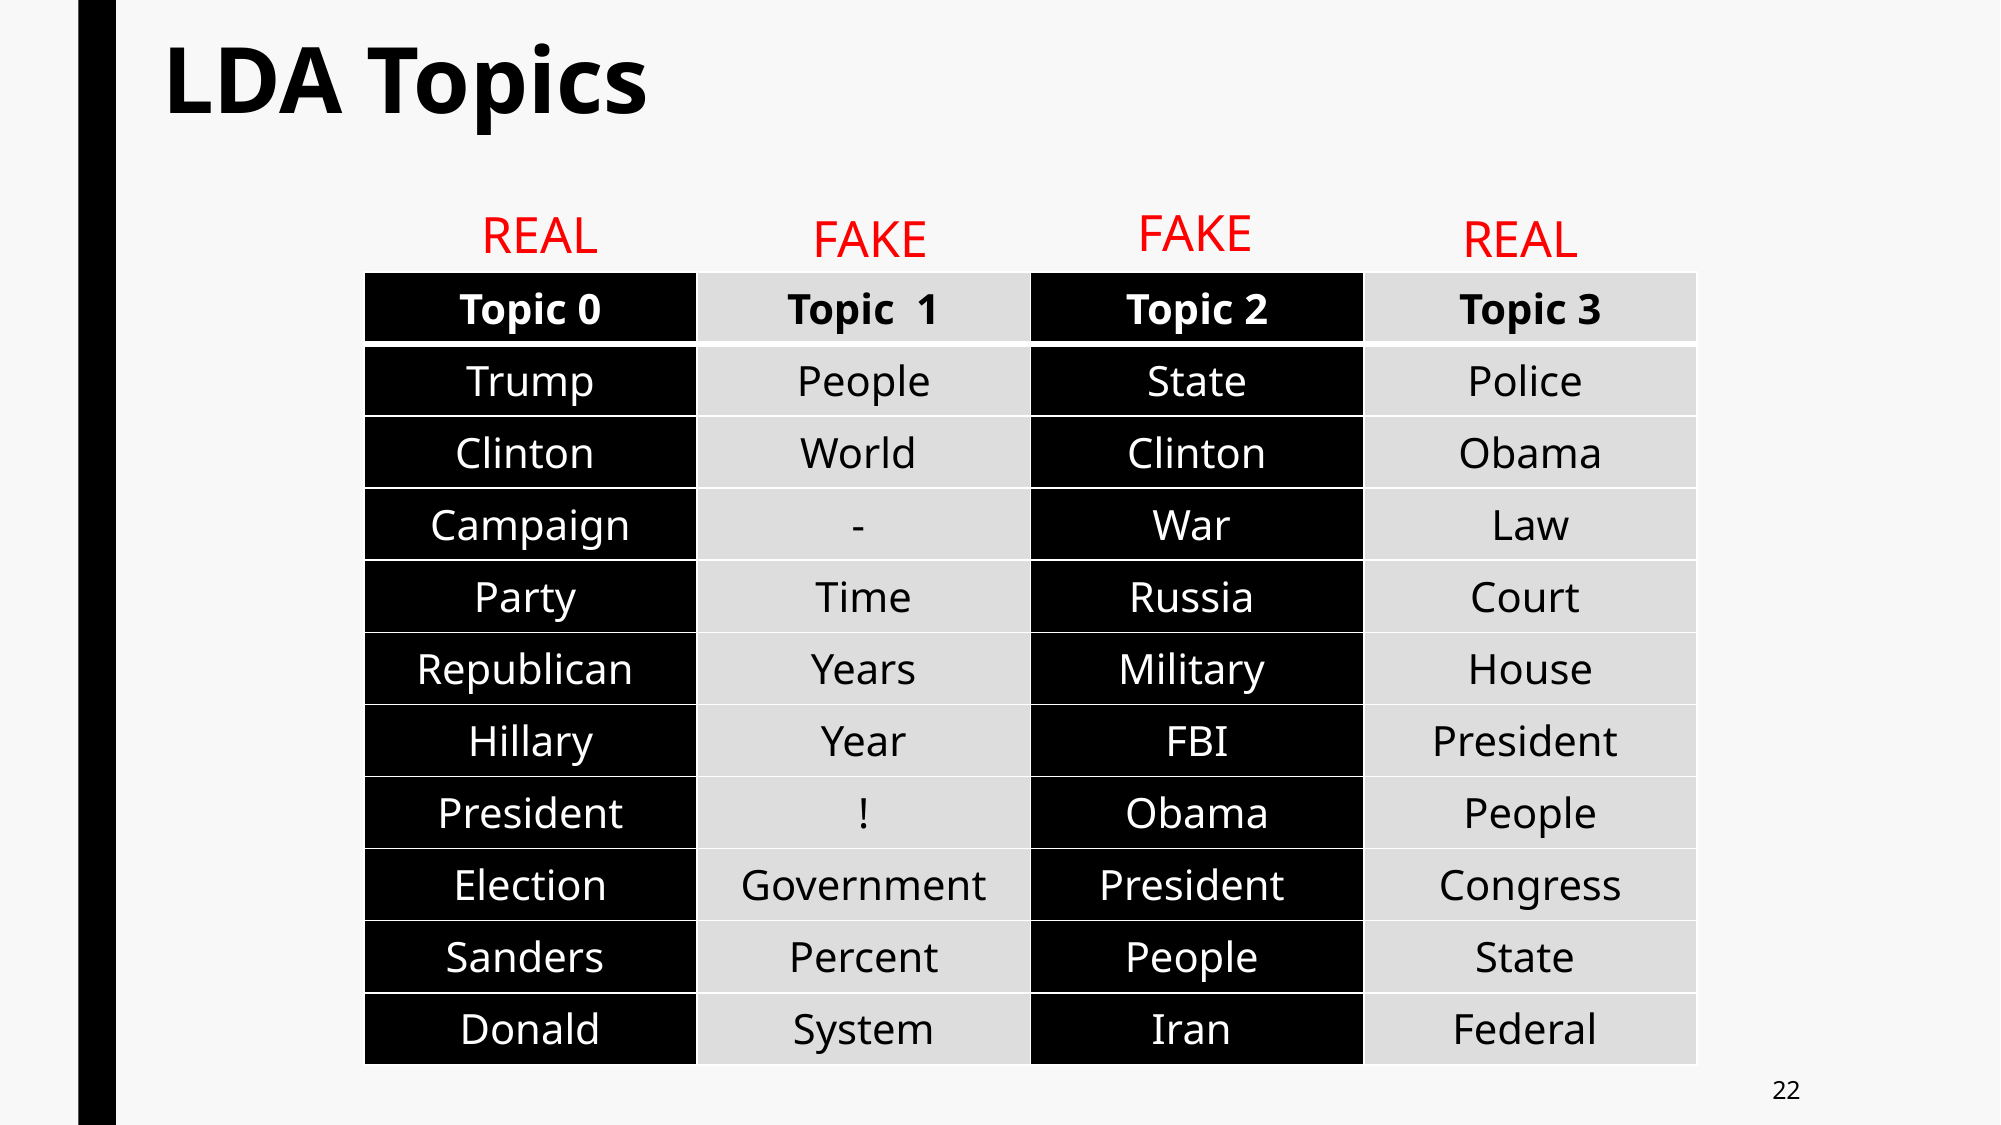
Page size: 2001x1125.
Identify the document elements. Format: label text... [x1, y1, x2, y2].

table_cell Obama [1365, 417, 1696, 487]
table_cell Trump [365, 347, 696, 415]
table_cell Party [365, 561, 696, 632]
table_cell Military [1031, 633, 1363, 704]
table_cell Federal [1365, 994, 1696, 1064]
table_cell State [1365, 921, 1696, 992]
table_cell Government [698, 849, 1030, 920]
table_cell Donald [365, 994, 696, 1064]
text_box REAL [1447, 200, 1594, 276]
title LDA Topics [147, 27, 1723, 272]
text_box FAKE [1122, 193, 1268, 269]
slide_number 22 [1553, 1058, 1816, 1125]
table_cell Congress [1365, 849, 1696, 920]
table_cell President [365, 777, 696, 848]
table_cell War [1031, 489, 1363, 559]
text_box REAL [466, 196, 614, 271]
table_cell House [1365, 633, 1696, 704]
table_cell Hillary [365, 705, 696, 776]
text_box FAKE [797, 200, 943, 276]
table_cell Election [365, 849, 696, 920]
table_cell Republican [365, 633, 696, 704]
table_cell System [698, 994, 1030, 1064]
table_cell World [698, 417, 1030, 487]
table_cell Iran [1031, 994, 1363, 1064]
table_cell Time [698, 561, 1030, 632]
table_cell ! [698, 777, 1030, 848]
table_cell Year [698, 705, 1030, 776]
table_cell FBI [1031, 705, 1363, 776]
table_cell Sanders [365, 921, 696, 992]
table_cell Russia [1031, 561, 1363, 632]
table_header Topic 3 [1365, 273, 1696, 341]
table_cell Campaign [365, 489, 696, 559]
table_cell Police [1365, 347, 1696, 415]
table_cell President [1031, 849, 1363, 920]
table_cell People [1031, 921, 1363, 992]
table_cell Law [1365, 489, 1696, 559]
table_cell Percent [698, 921, 1030, 992]
table_cell Obama [1031, 777, 1363, 848]
table_cell People [698, 347, 1030, 415]
table_cell People [1365, 777, 1696, 848]
table_header Topic 0 [365, 273, 696, 341]
table_cell - [698, 489, 1030, 559]
table_header Topic 1 [698, 273, 1030, 341]
table_cell State [1031, 347, 1363, 415]
table_header Topic 2 [1031, 273, 1363, 341]
table_cell Court [1365, 561, 1696, 632]
table_cell Clinton [365, 417, 696, 487]
table_cell Clinton [1031, 417, 1363, 487]
table_cell President [1365, 705, 1696, 776]
table_cell Years [698, 633, 1030, 704]
